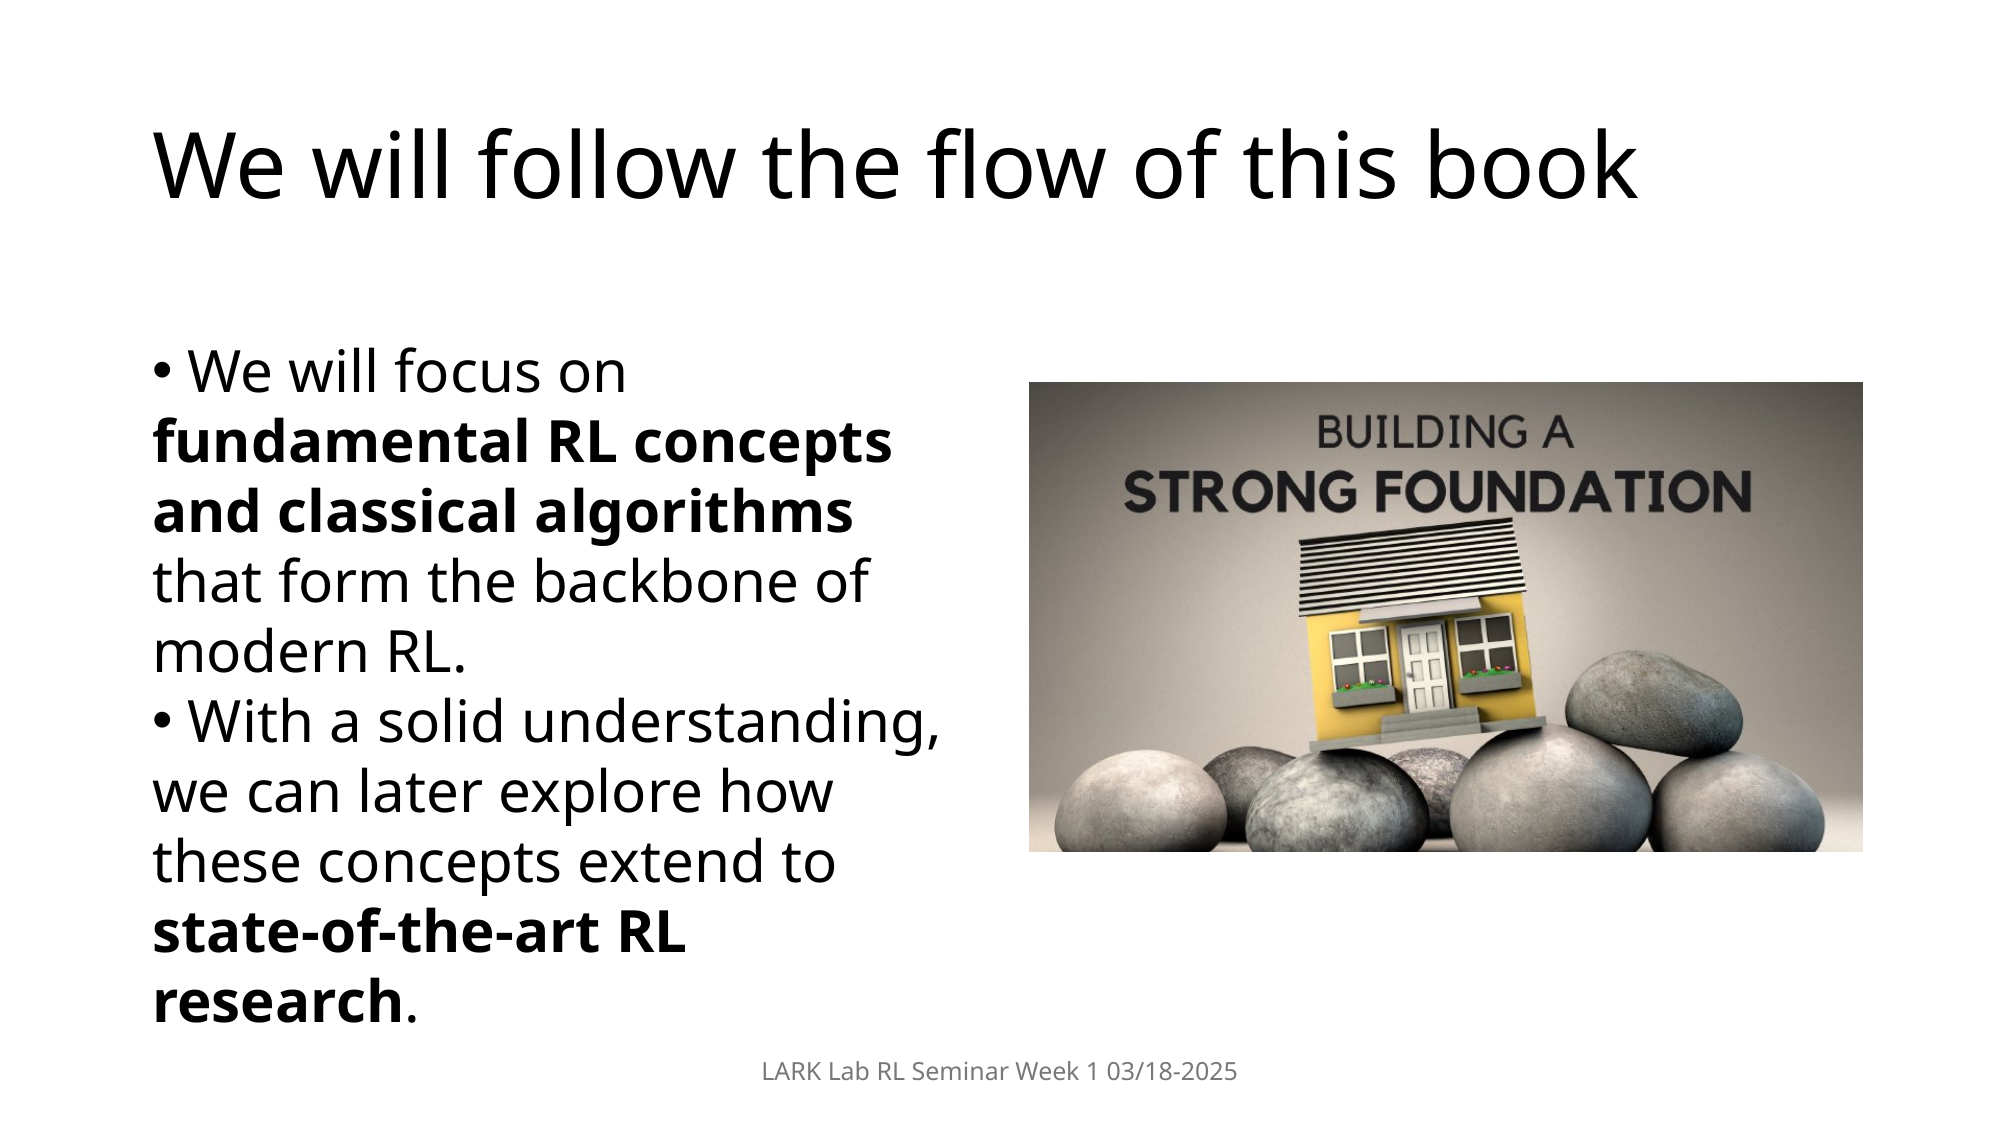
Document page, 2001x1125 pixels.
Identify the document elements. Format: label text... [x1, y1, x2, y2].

title We will follow the flow of this book [137, 59, 1863, 278]
picture [1028, 382, 1863, 852]
text_box We will focus on fundamental RL concepts and classical algorithms that form the backbone of modern RL. With a solid understanding, we can later explore how these concepts extend to state-of-the-art RL research. [137, 326, 971, 1042]
footer LARK Lab RL Seminar Week 1 03/18-2025 [662, 1042, 1338, 1103]
